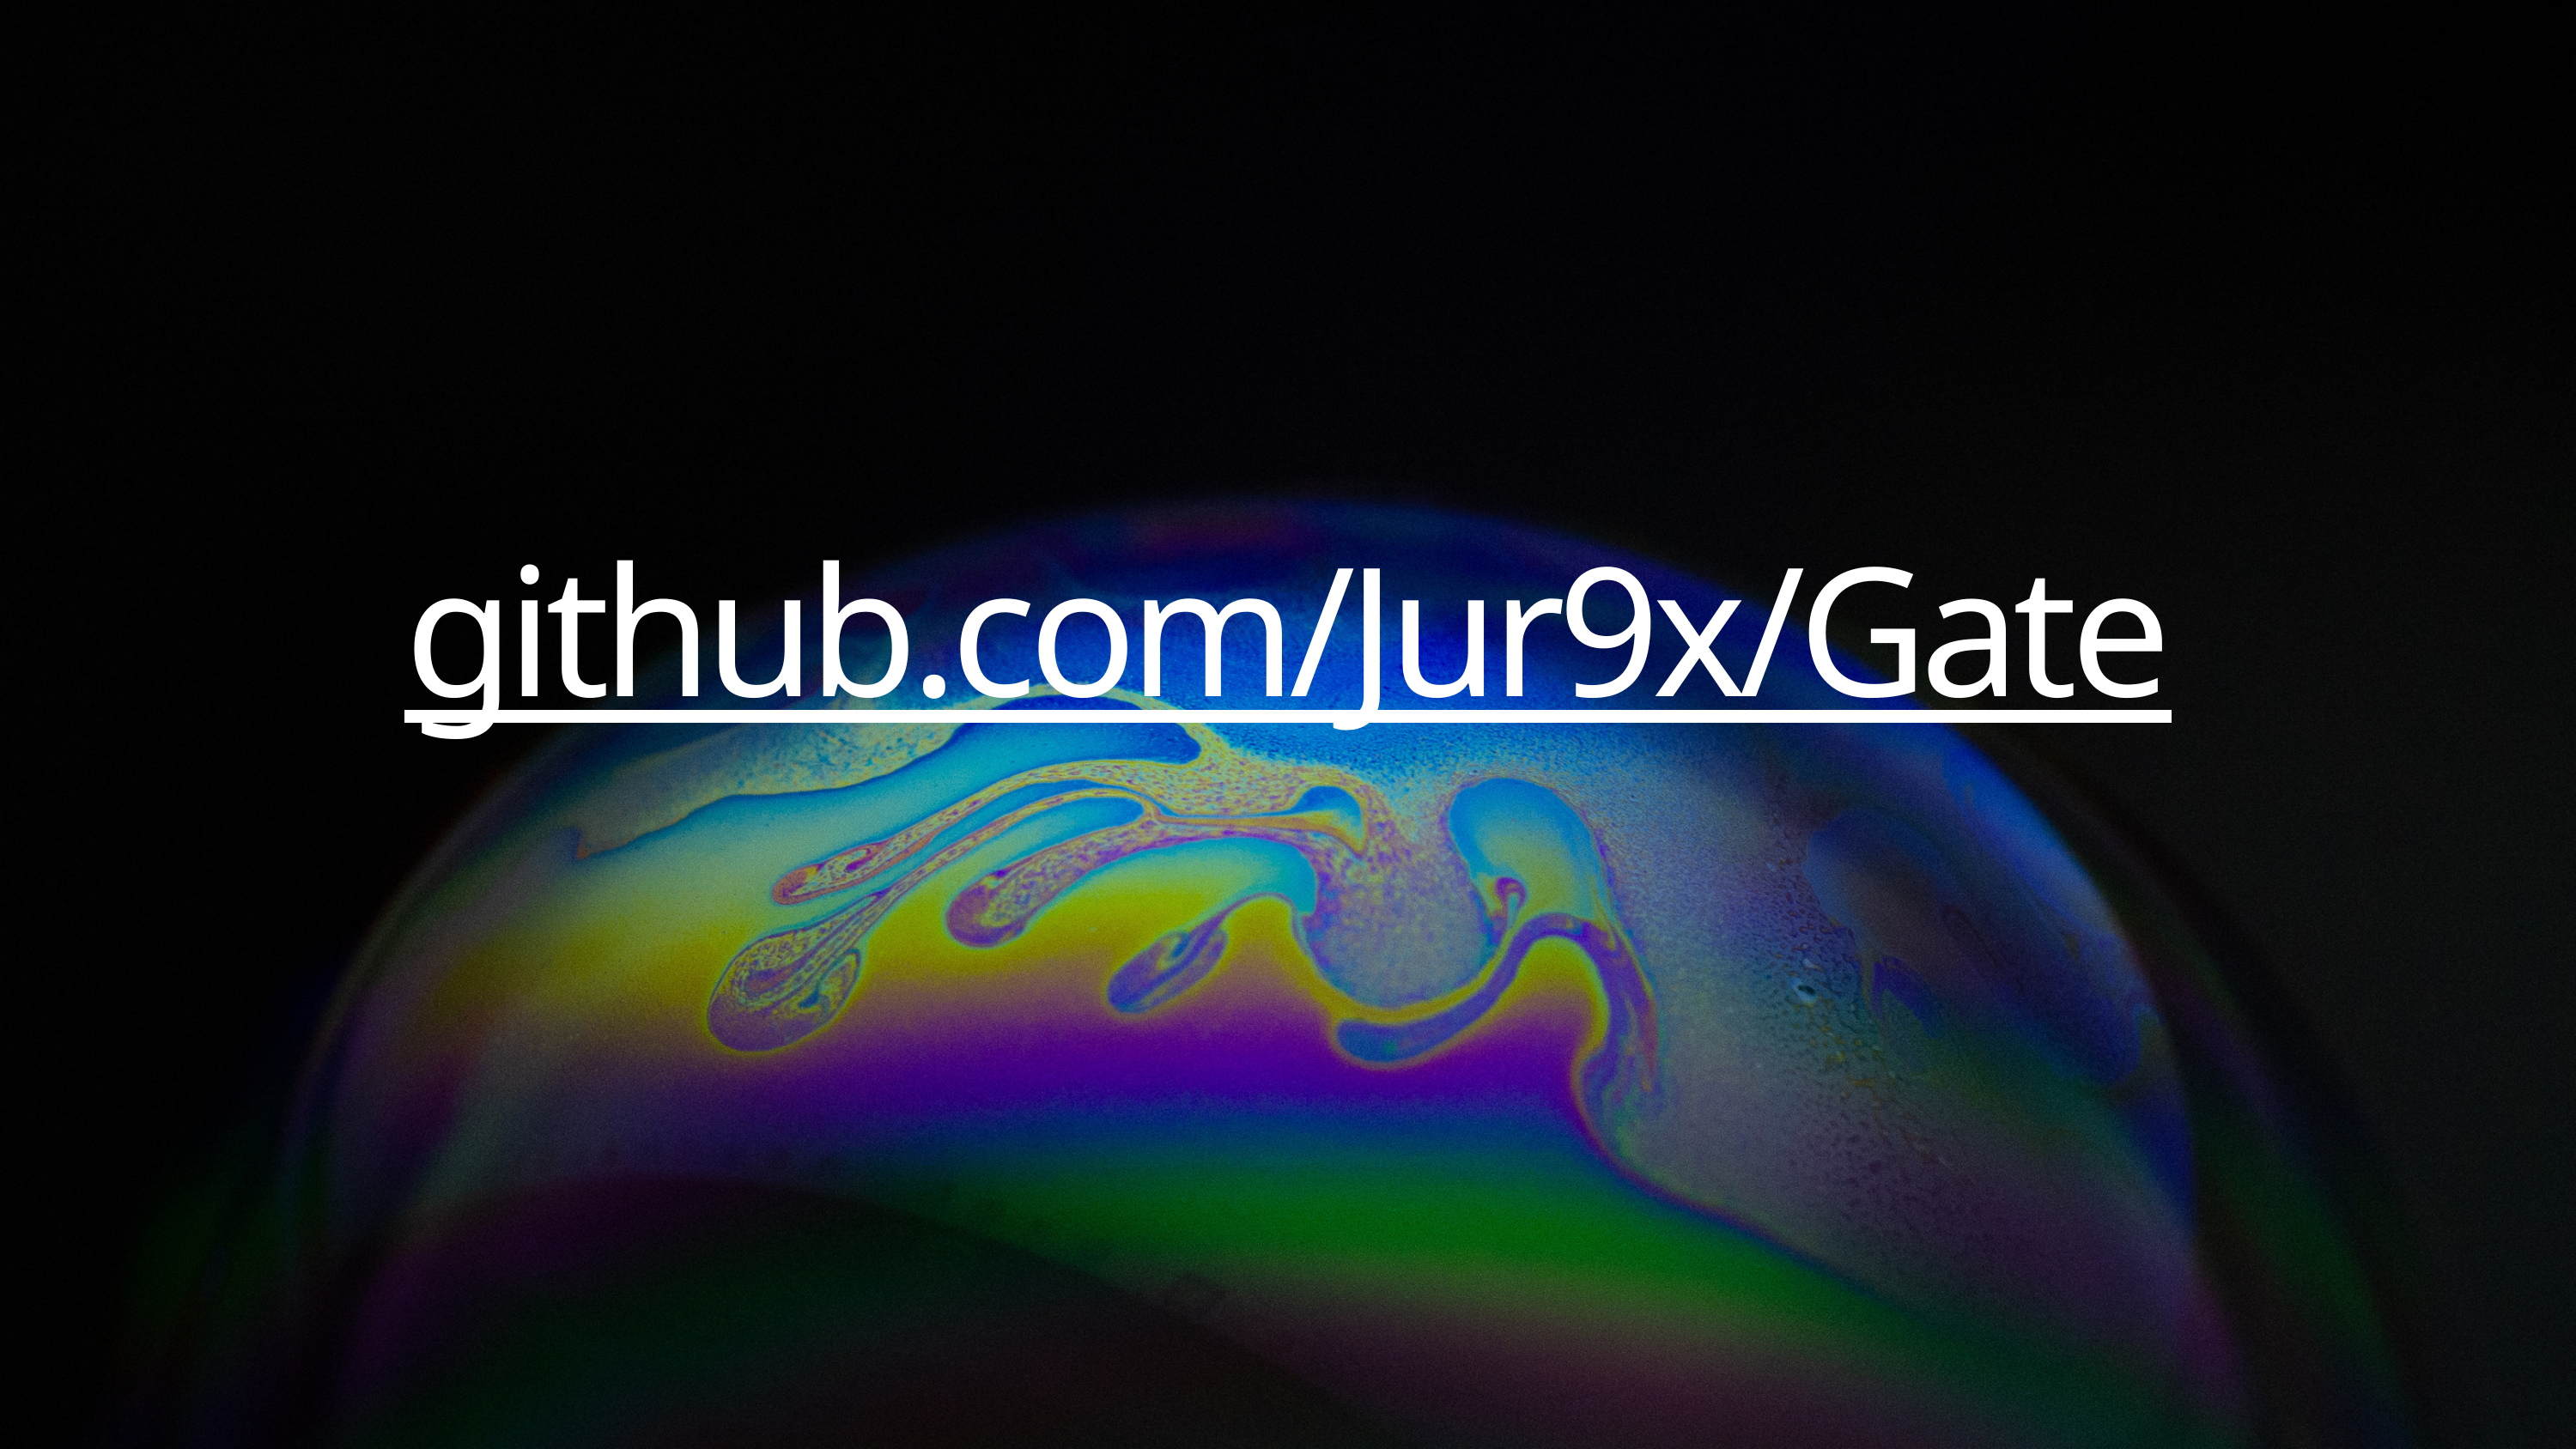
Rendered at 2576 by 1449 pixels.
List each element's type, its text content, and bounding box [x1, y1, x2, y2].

text_box [0, 0, 2576, 1449]
text_box github.com/Jur9x/Gate [33, 616, 2543, 761]
